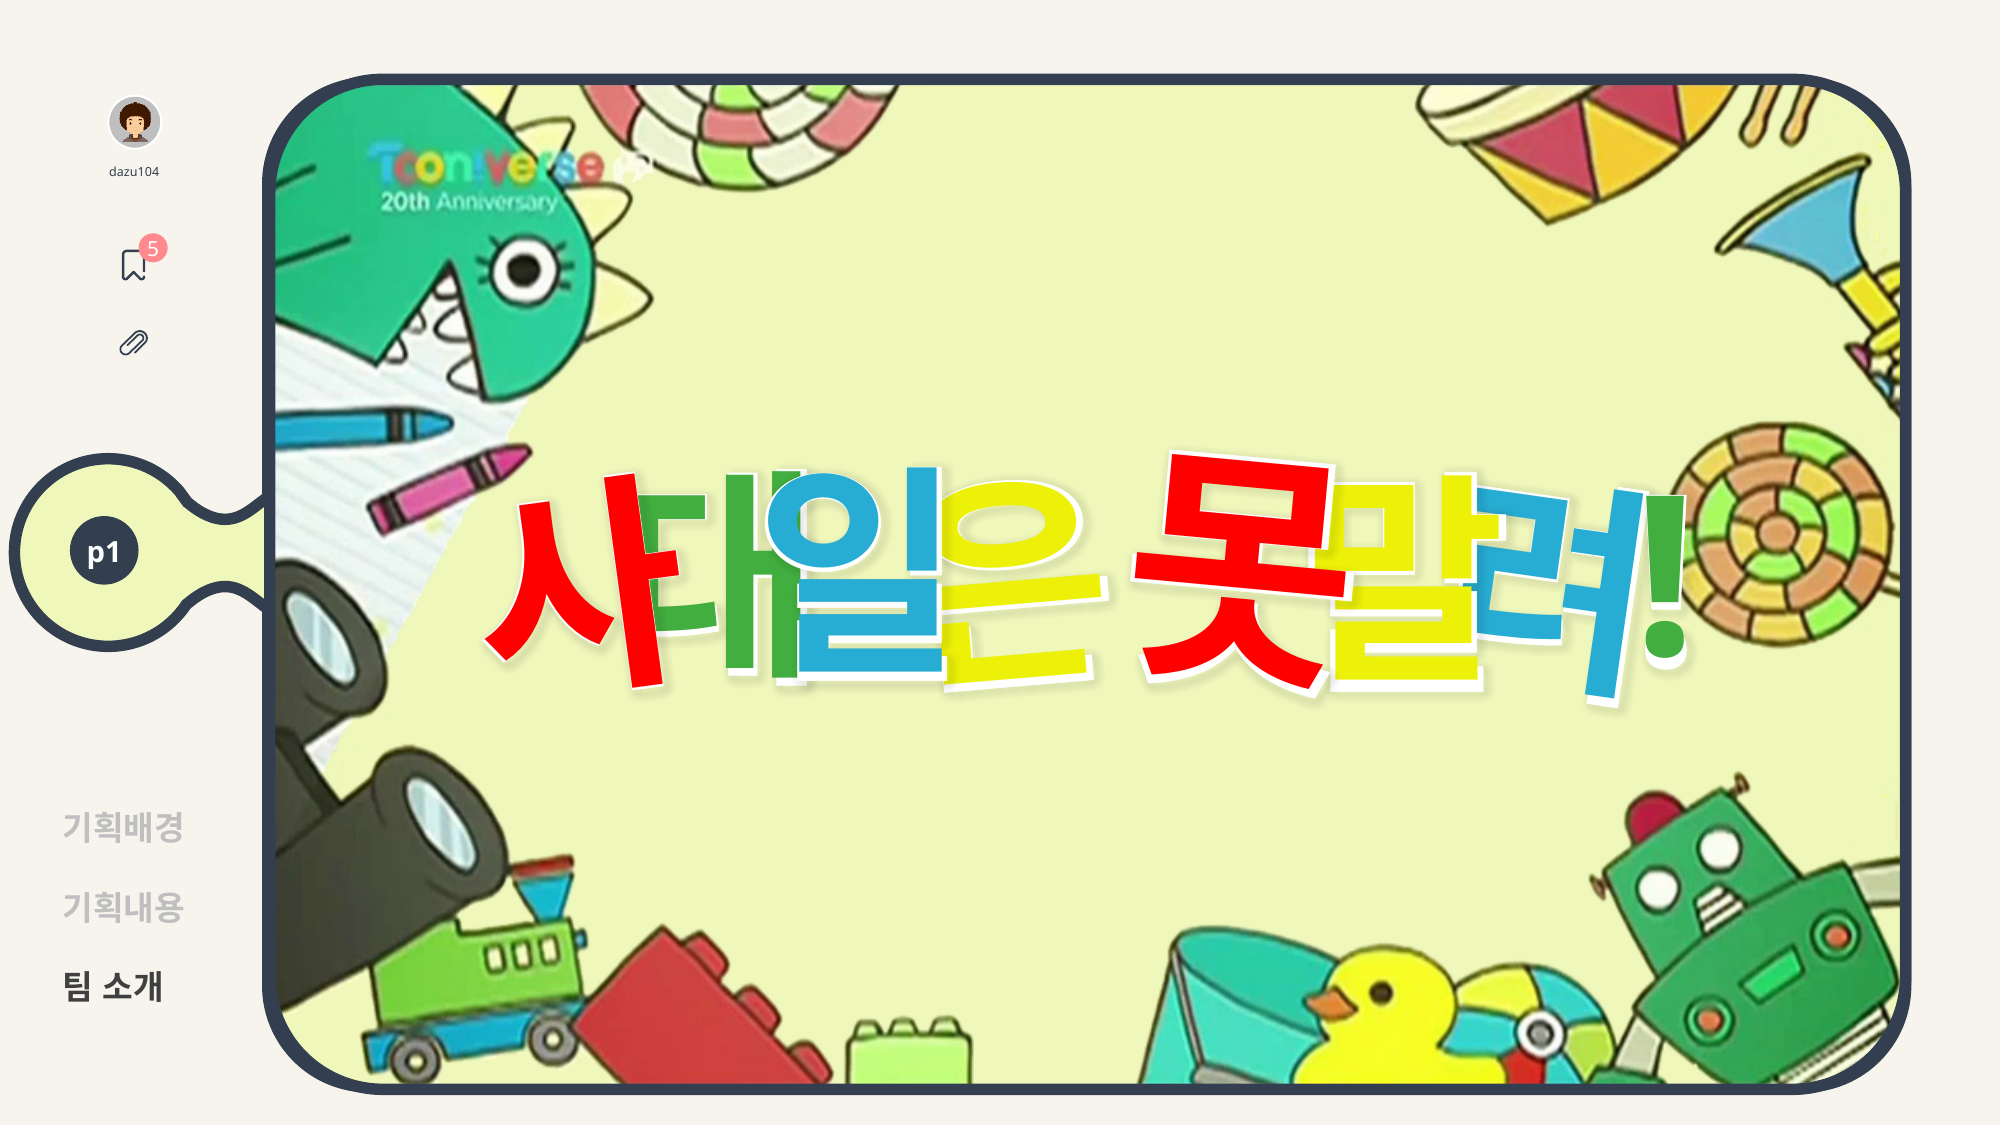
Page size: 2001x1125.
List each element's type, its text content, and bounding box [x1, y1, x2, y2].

text_box [268, 78, 1907, 1091]
text_box [1841, 88, 1907, 180]
text_box [121, 249, 146, 281]
text_box [13, 85, 348, 1086]
text_box 5 [137, 232, 169, 264]
text_box [1830, 989, 1907, 1085]
text_box dazu104 [82, 156, 186, 187]
text_box 기획배경 기획내용 팀 소개 [48, 759, 260, 1014]
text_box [108, 95, 162, 149]
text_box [452, 393, 1807, 686]
text_box [119, 330, 148, 356]
text_box p1 [68, 514, 140, 586]
